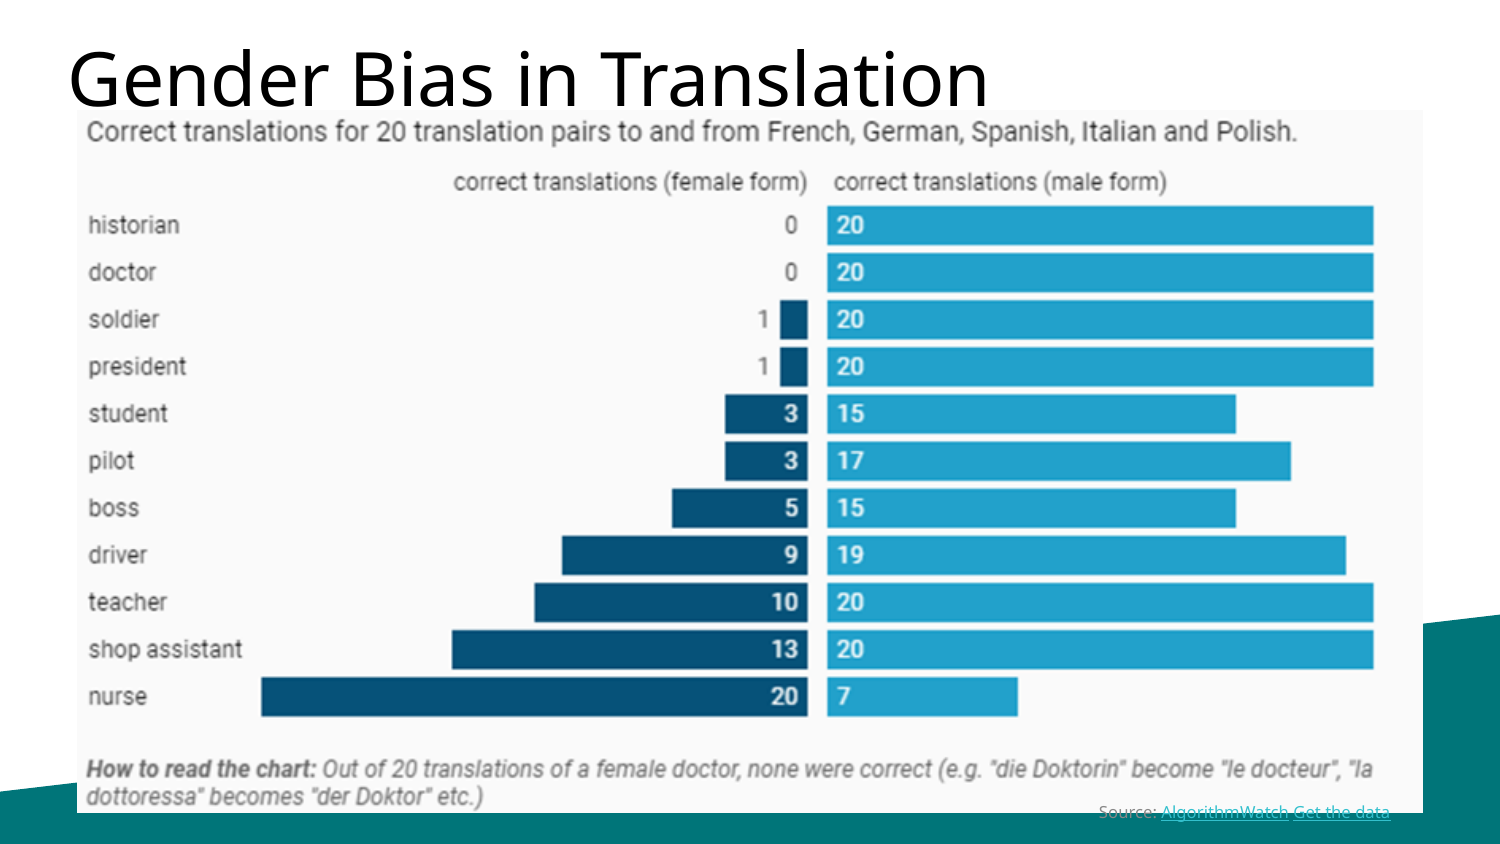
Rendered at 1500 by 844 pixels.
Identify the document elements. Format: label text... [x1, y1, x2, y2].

title Gender Bias in Translation [52, 41, 1444, 142]
text_box Source: AlgorithmWatch Get the data [1083, 794, 1500, 833]
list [77, 110, 1423, 813]
